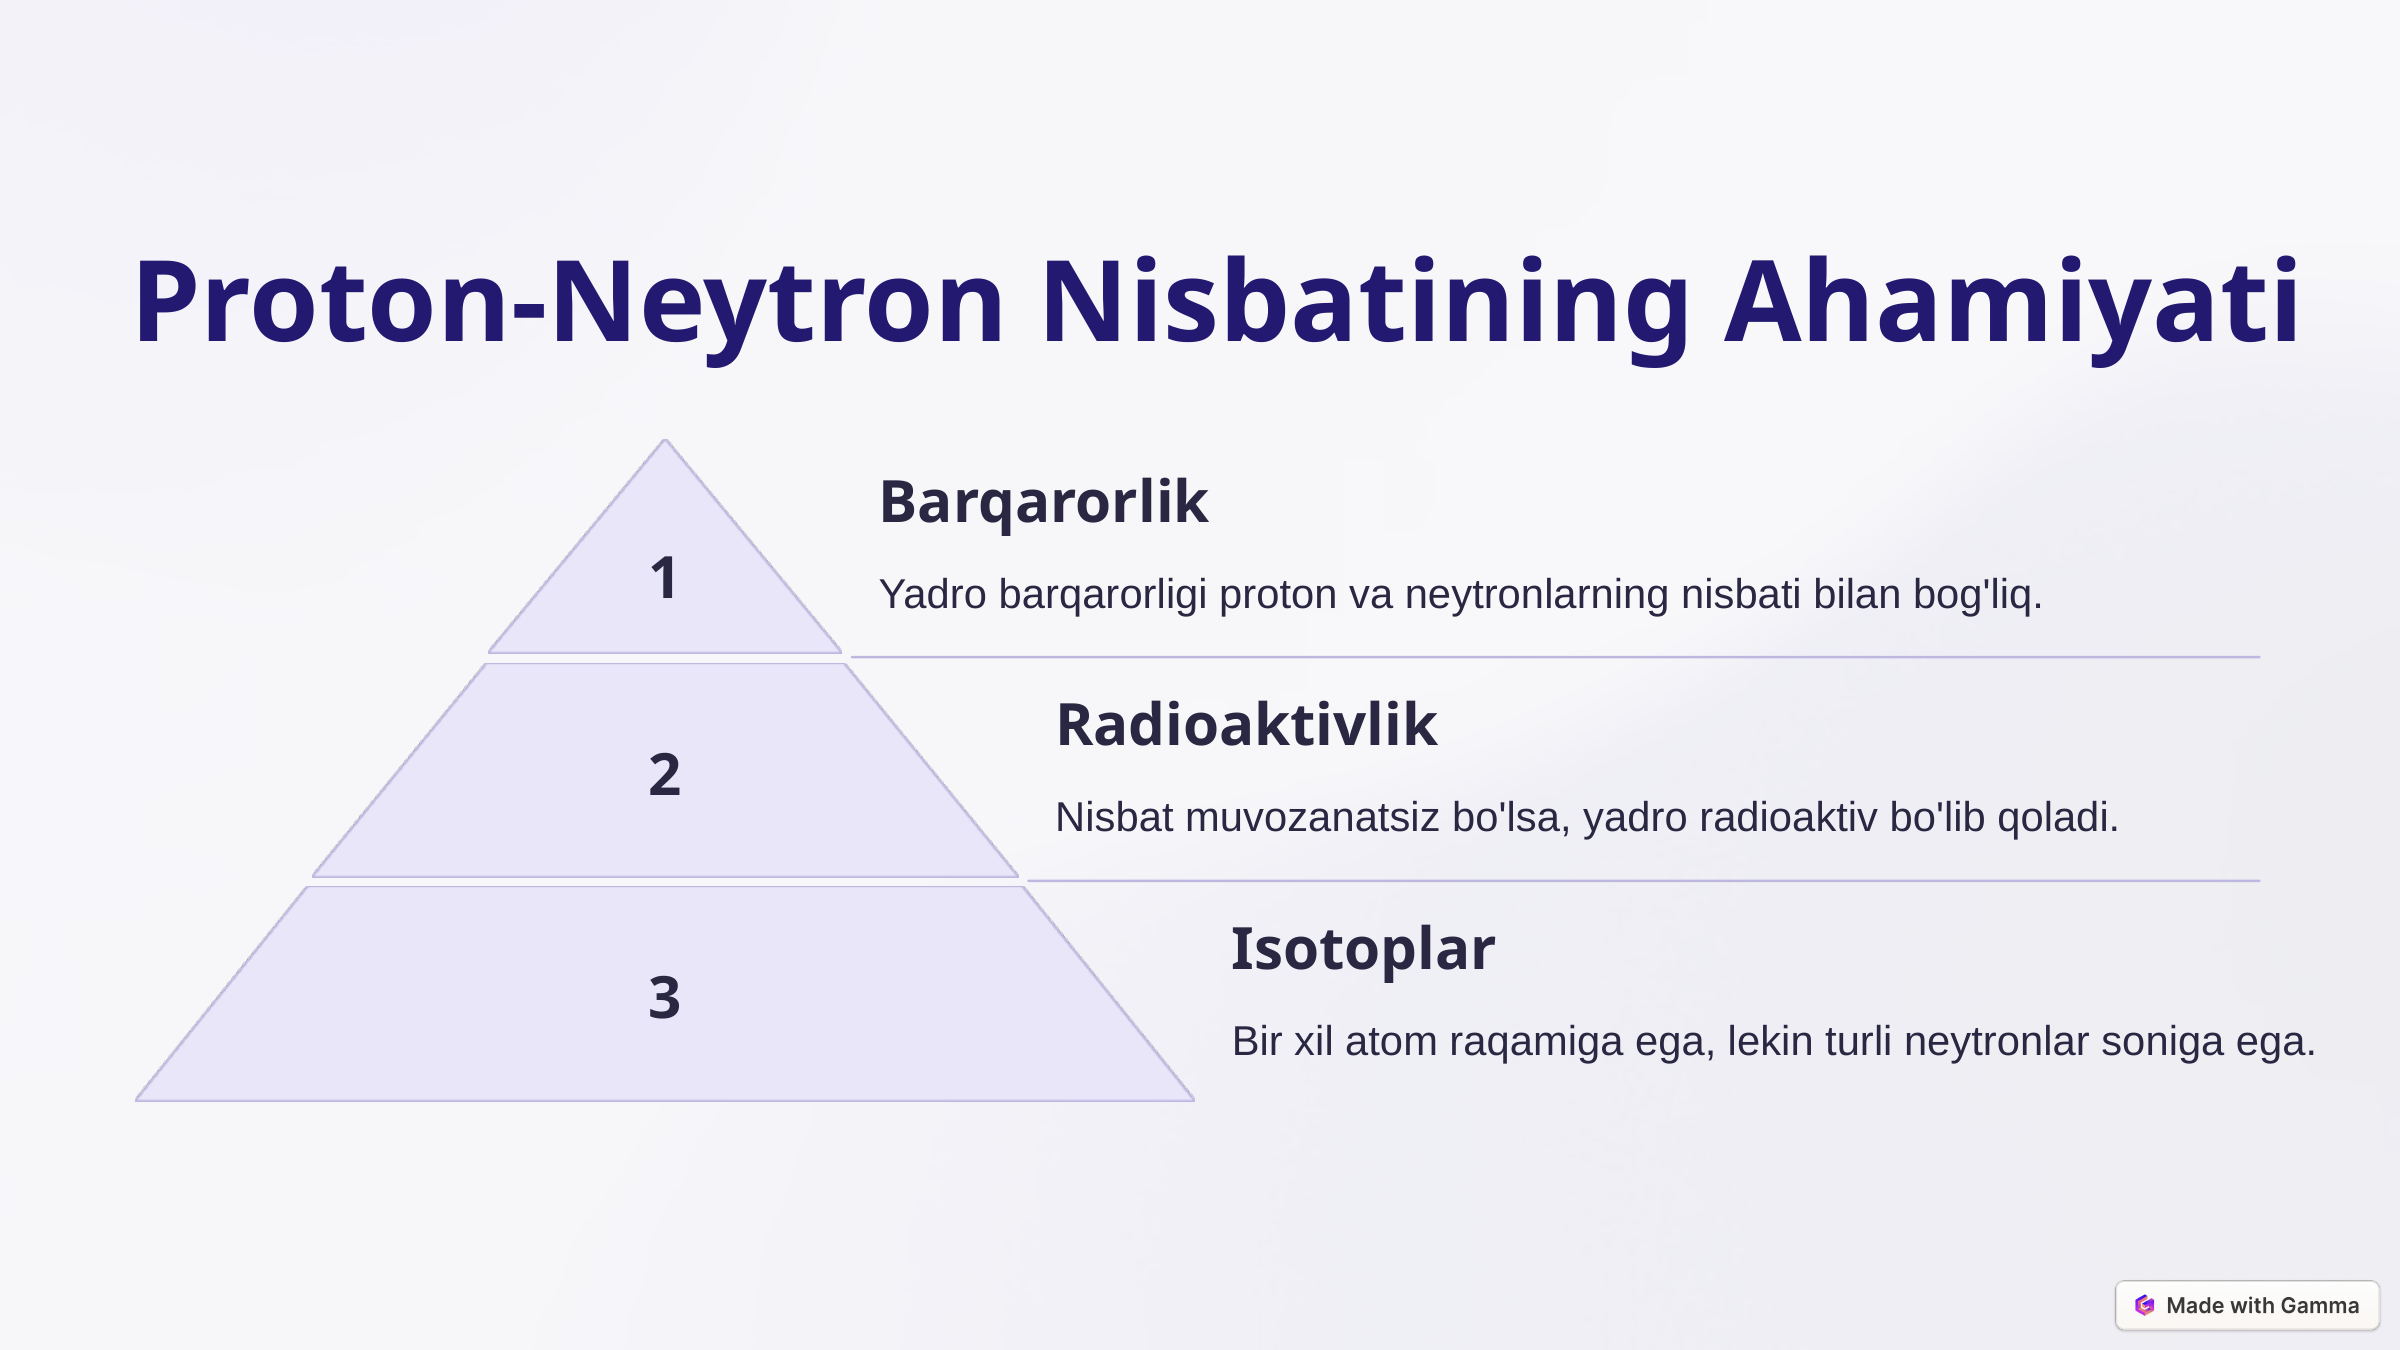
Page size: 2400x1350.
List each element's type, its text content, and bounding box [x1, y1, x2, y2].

text_box Nisbat muvozanatsiz bo'lsa, yadro radioaktiv bo'lib qoladi. [1055, 780, 2004, 841]
text_box Barqarorlik [878, 476, 1344, 535]
picture [311, 663, 1019, 878]
text_box Proton-Neytron Nisbatining Ahamiyati [130, 248, 1818, 365]
text_box Yadro barqarorligi proton va neytronlarning nisbati bilan bog'liq. [878, 557, 1917, 617]
picture [135, 886, 1195, 1102]
text_box Isotoplar [1231, 923, 1697, 983]
picture [488, 439, 842, 654]
text_box [850, 655, 2261, 659]
text_box Bir xil atom raqamiga ega, lekin turli neytronlar soniga ega. [1231, 1004, 2200, 1064]
picture [2106, 1271, 2389, 1339]
text_box [1027, 879, 2261, 883]
text_box Radioaktivlik [1055, 700, 1521, 759]
